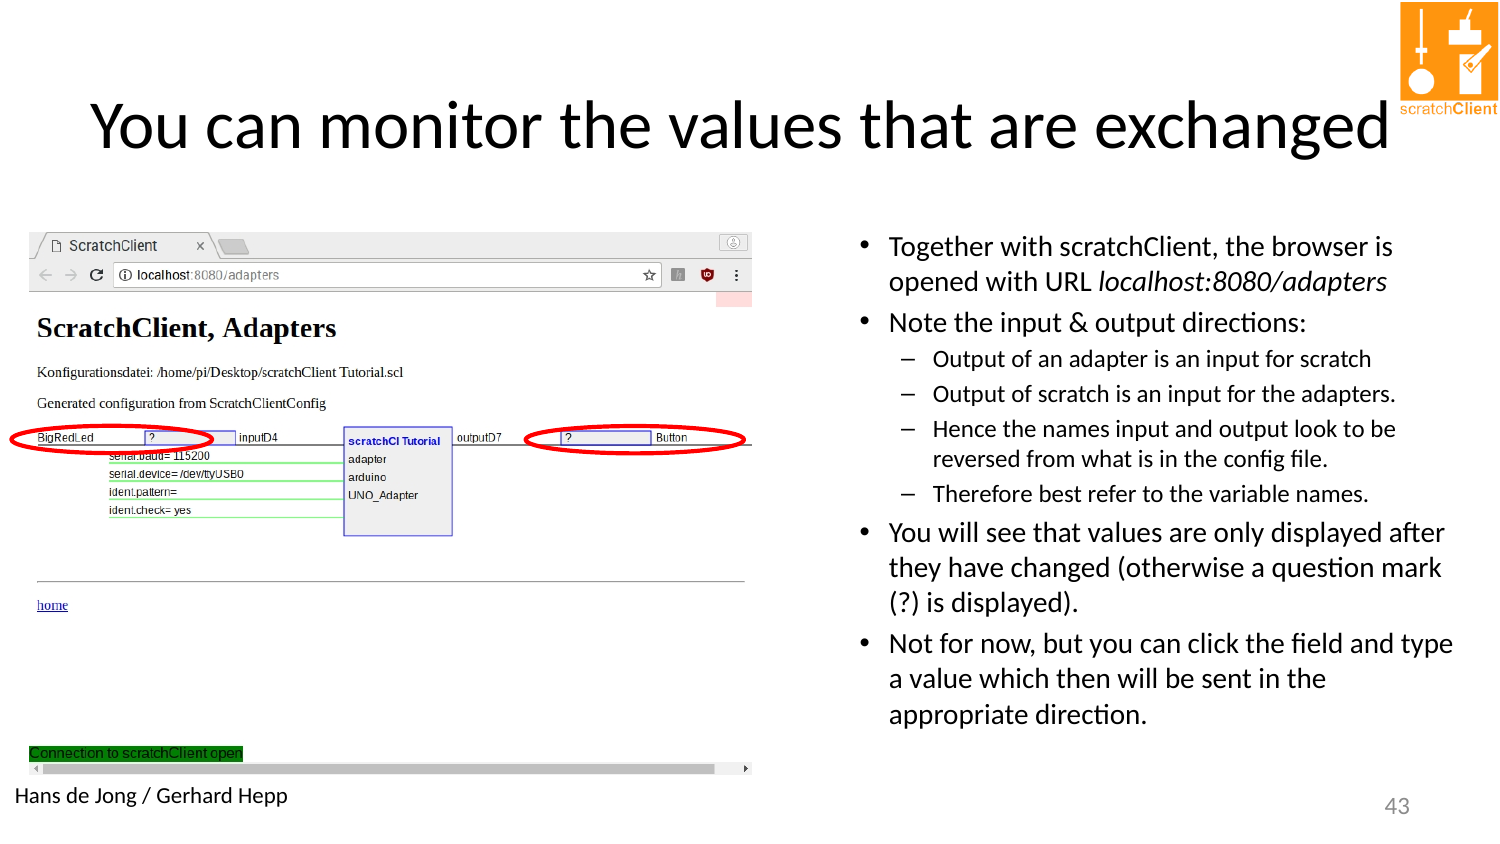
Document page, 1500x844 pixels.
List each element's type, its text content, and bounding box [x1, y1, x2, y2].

title You can monitor the values that are exchanged [75, 33, 1425, 210]
picture [1398, 2, 1499, 118]
list Together with scratchClient, the browser is opened with URL localhost:8080/adapters Note the input & output directions: Output of an adapter is an input for scratch Output of scratch is an input for the adapters. Hence the names input and output look to be reversed from what is in the config file. Therefore best refer to the variable names. You will see that values are only displayed after they have changed (otherwise a question mark (?) is displayed). Not for now, but you can click the field and type a value which then will be sent in the appropriate direction. [844, 219, 1473, 777]
picture [29, 232, 752, 775]
slide_number 43 [1340, 782, 1425, 827]
text_box [9, 430, 24, 449]
